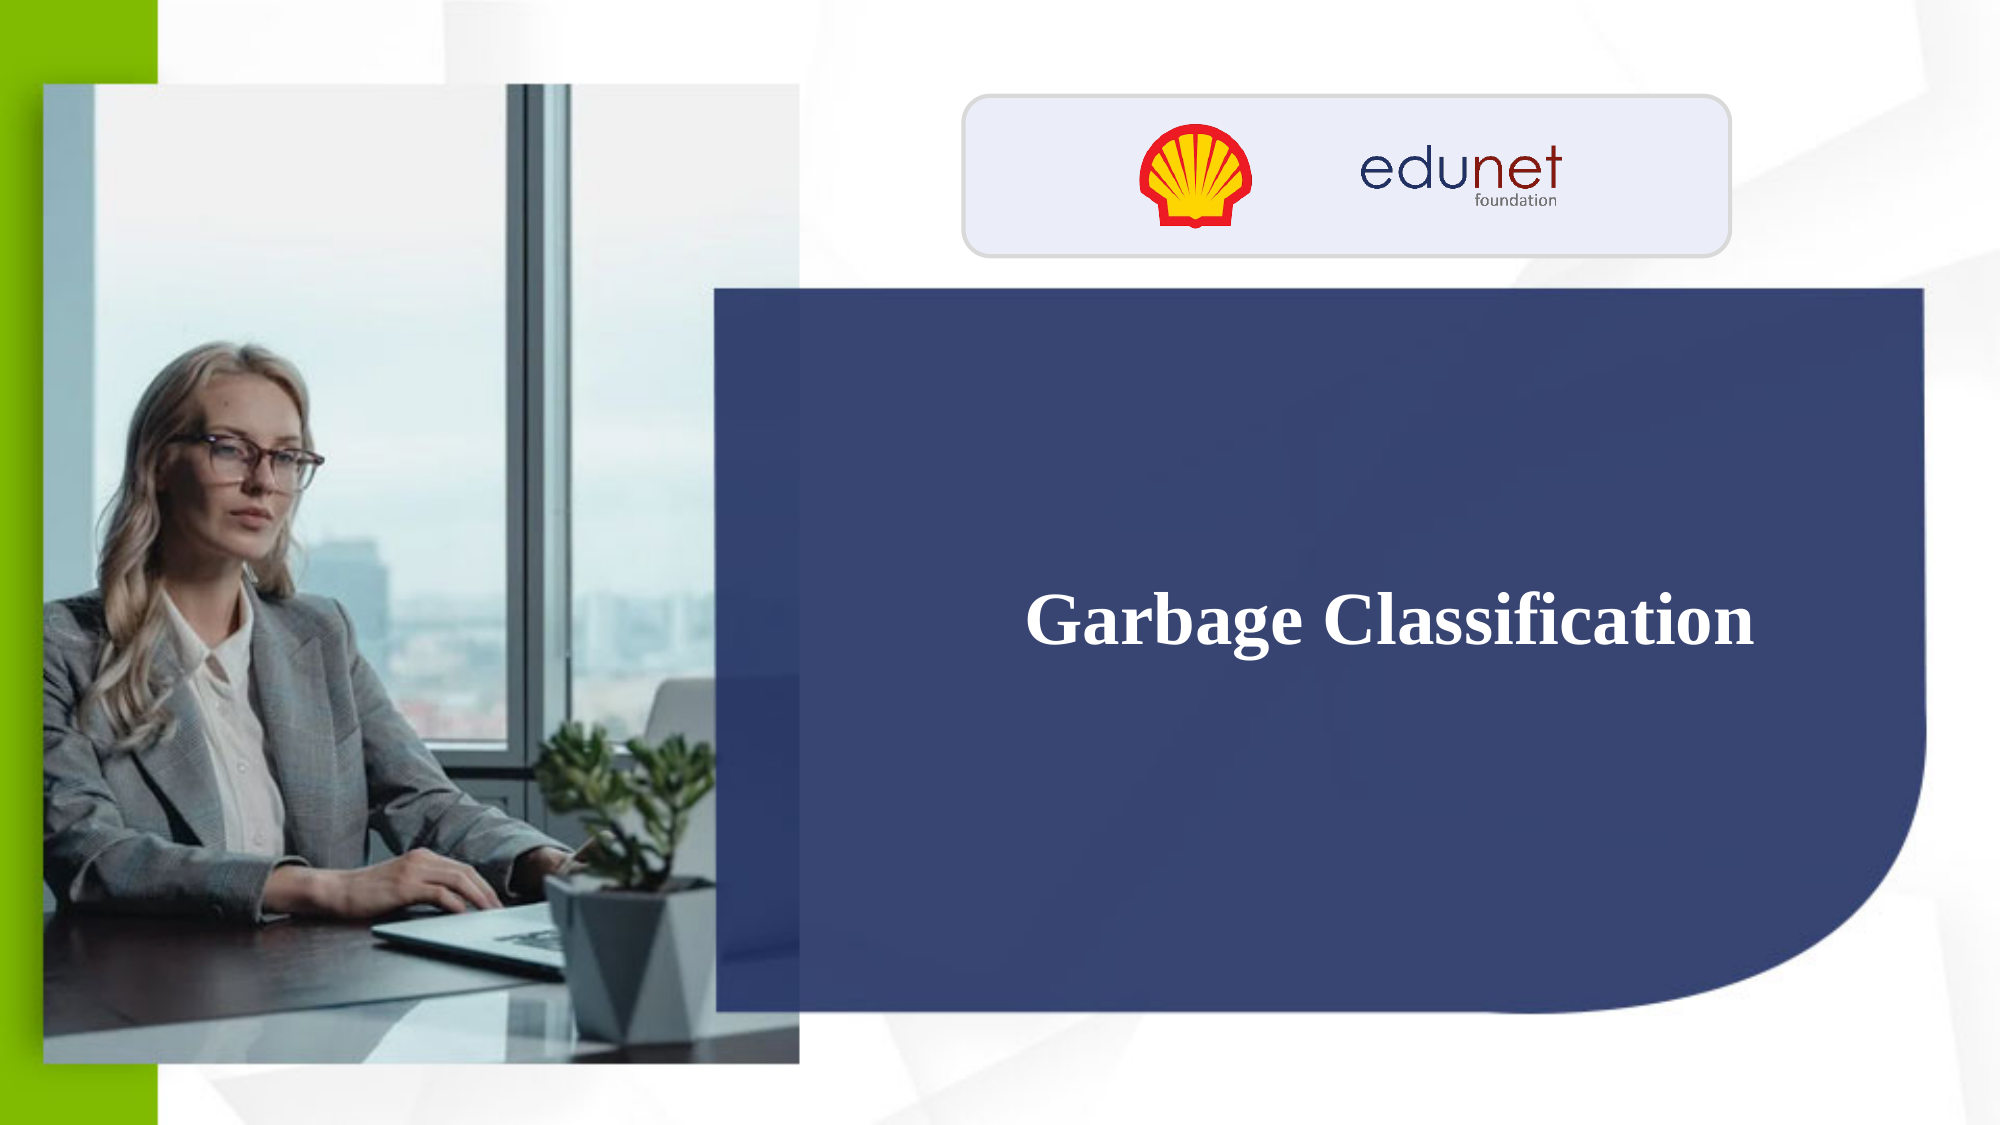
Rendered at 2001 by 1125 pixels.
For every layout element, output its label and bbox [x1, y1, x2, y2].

picture [0, 0, 2000, 1125]
text_box [1130, 121, 1564, 231]
